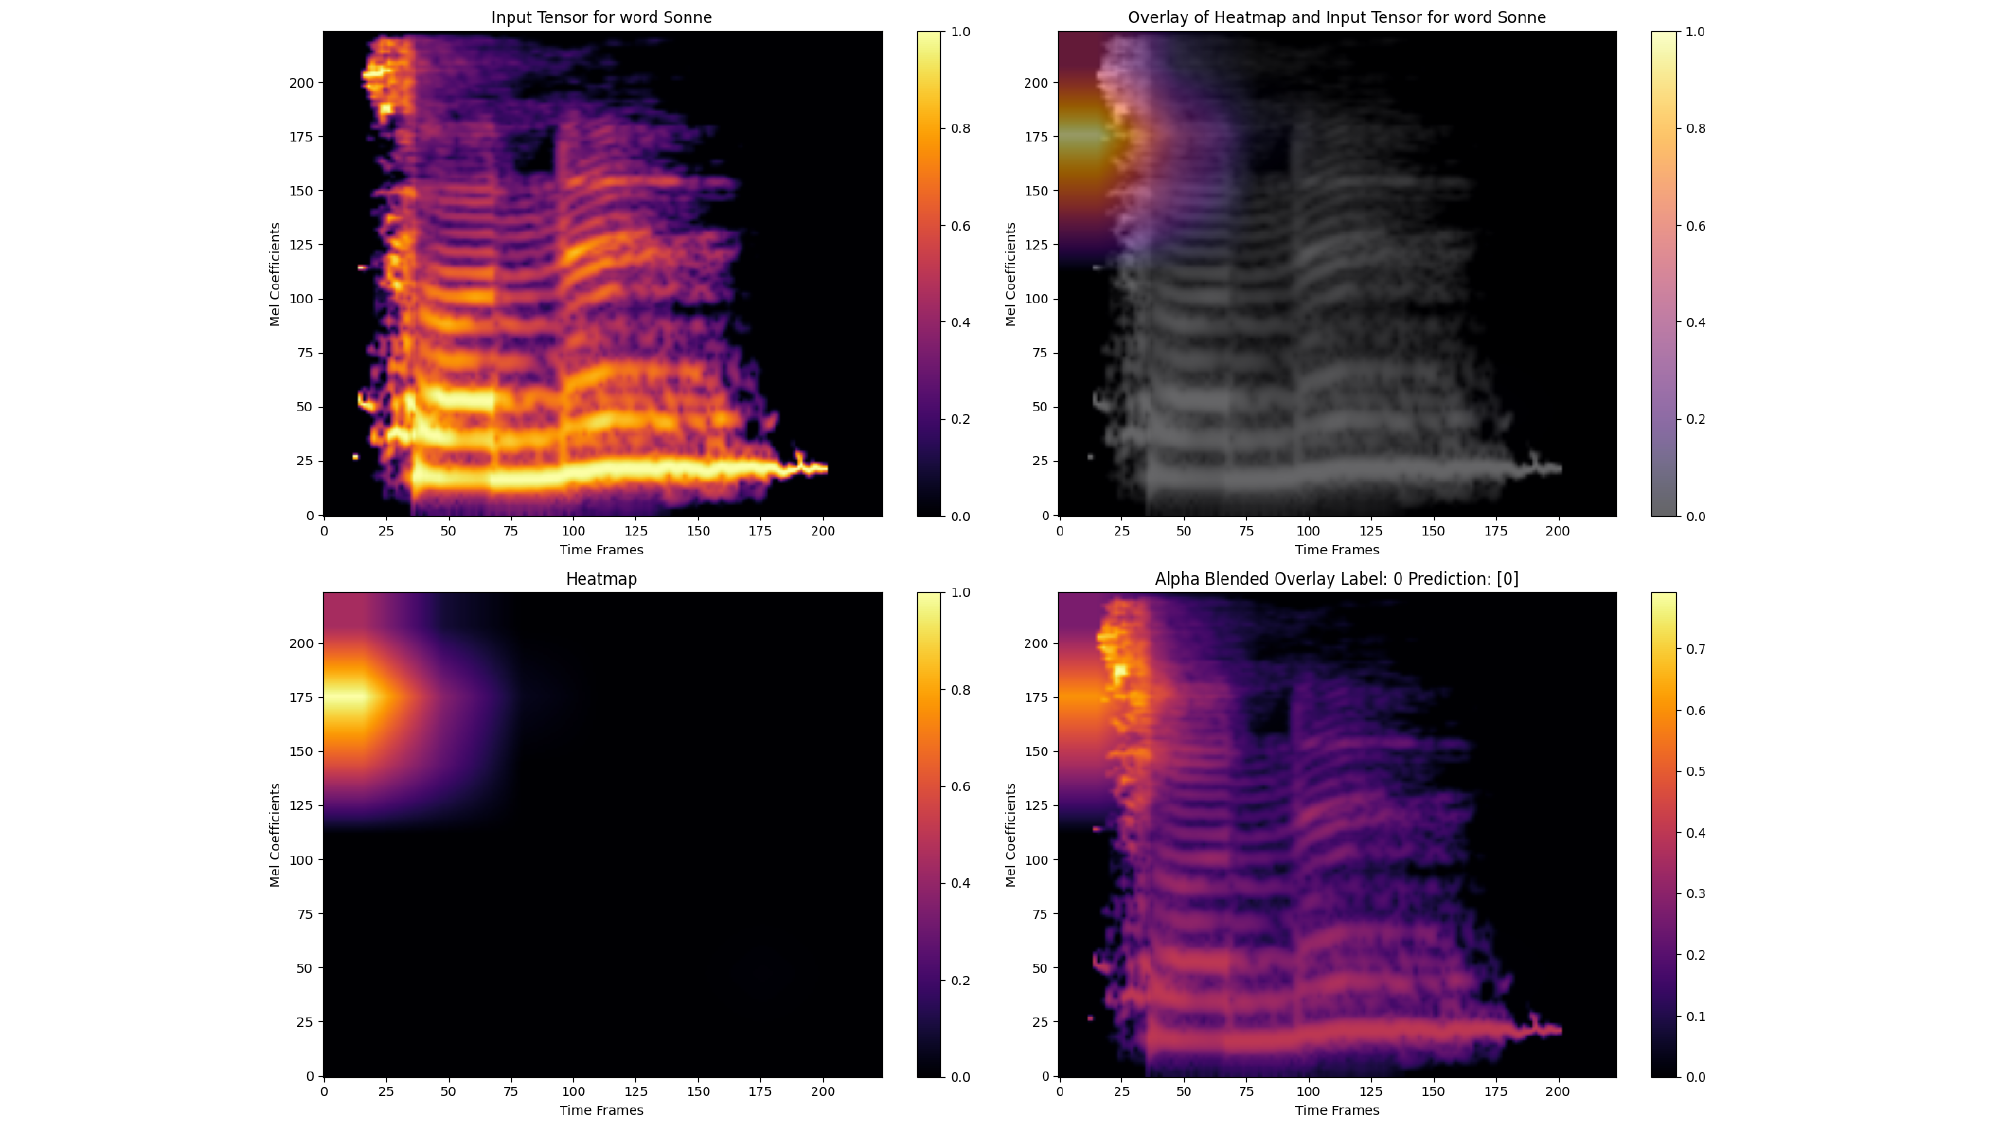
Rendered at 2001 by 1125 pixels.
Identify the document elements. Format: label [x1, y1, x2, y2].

picture [260, 0, 1739, 1125]
